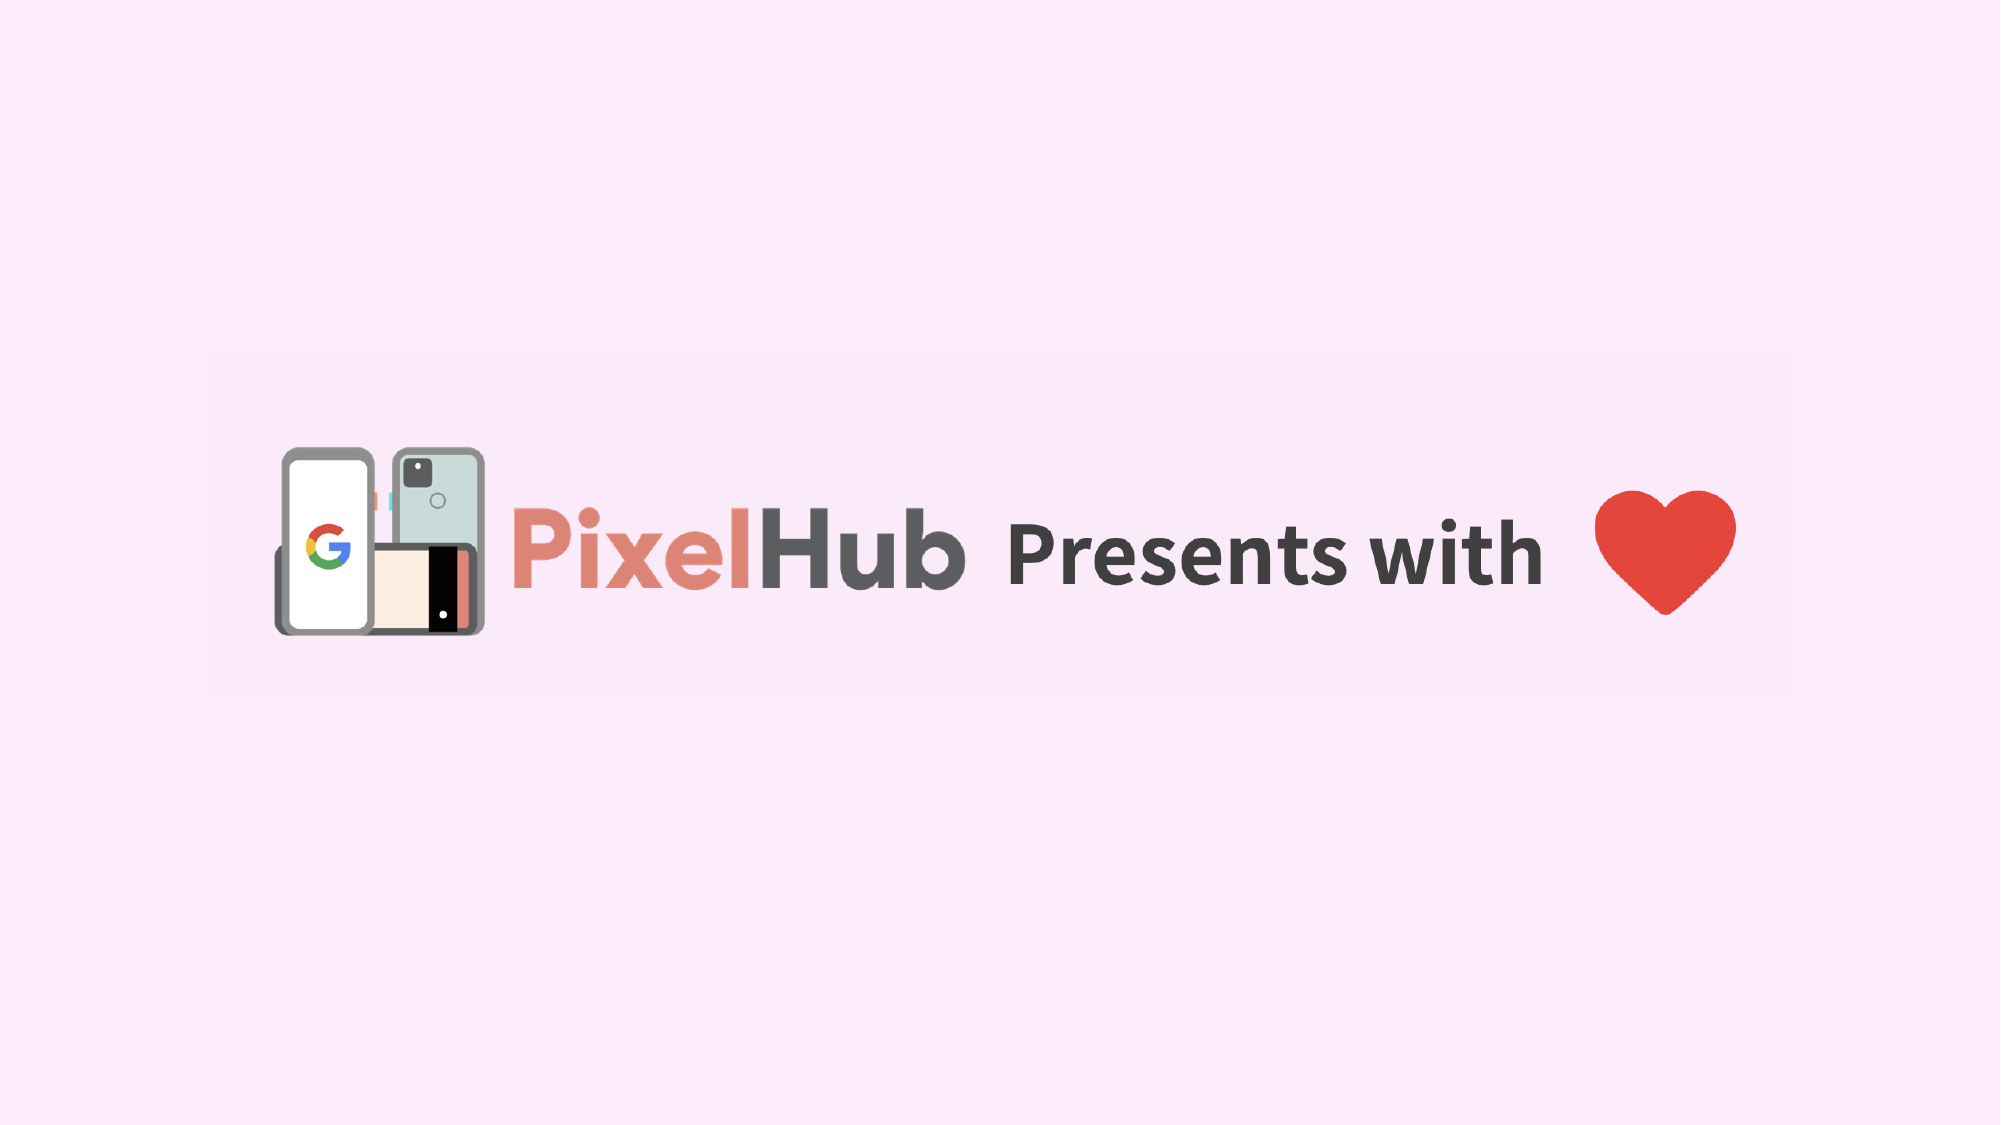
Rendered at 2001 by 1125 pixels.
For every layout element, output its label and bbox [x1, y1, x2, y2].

picture [207, 345, 1793, 699]
